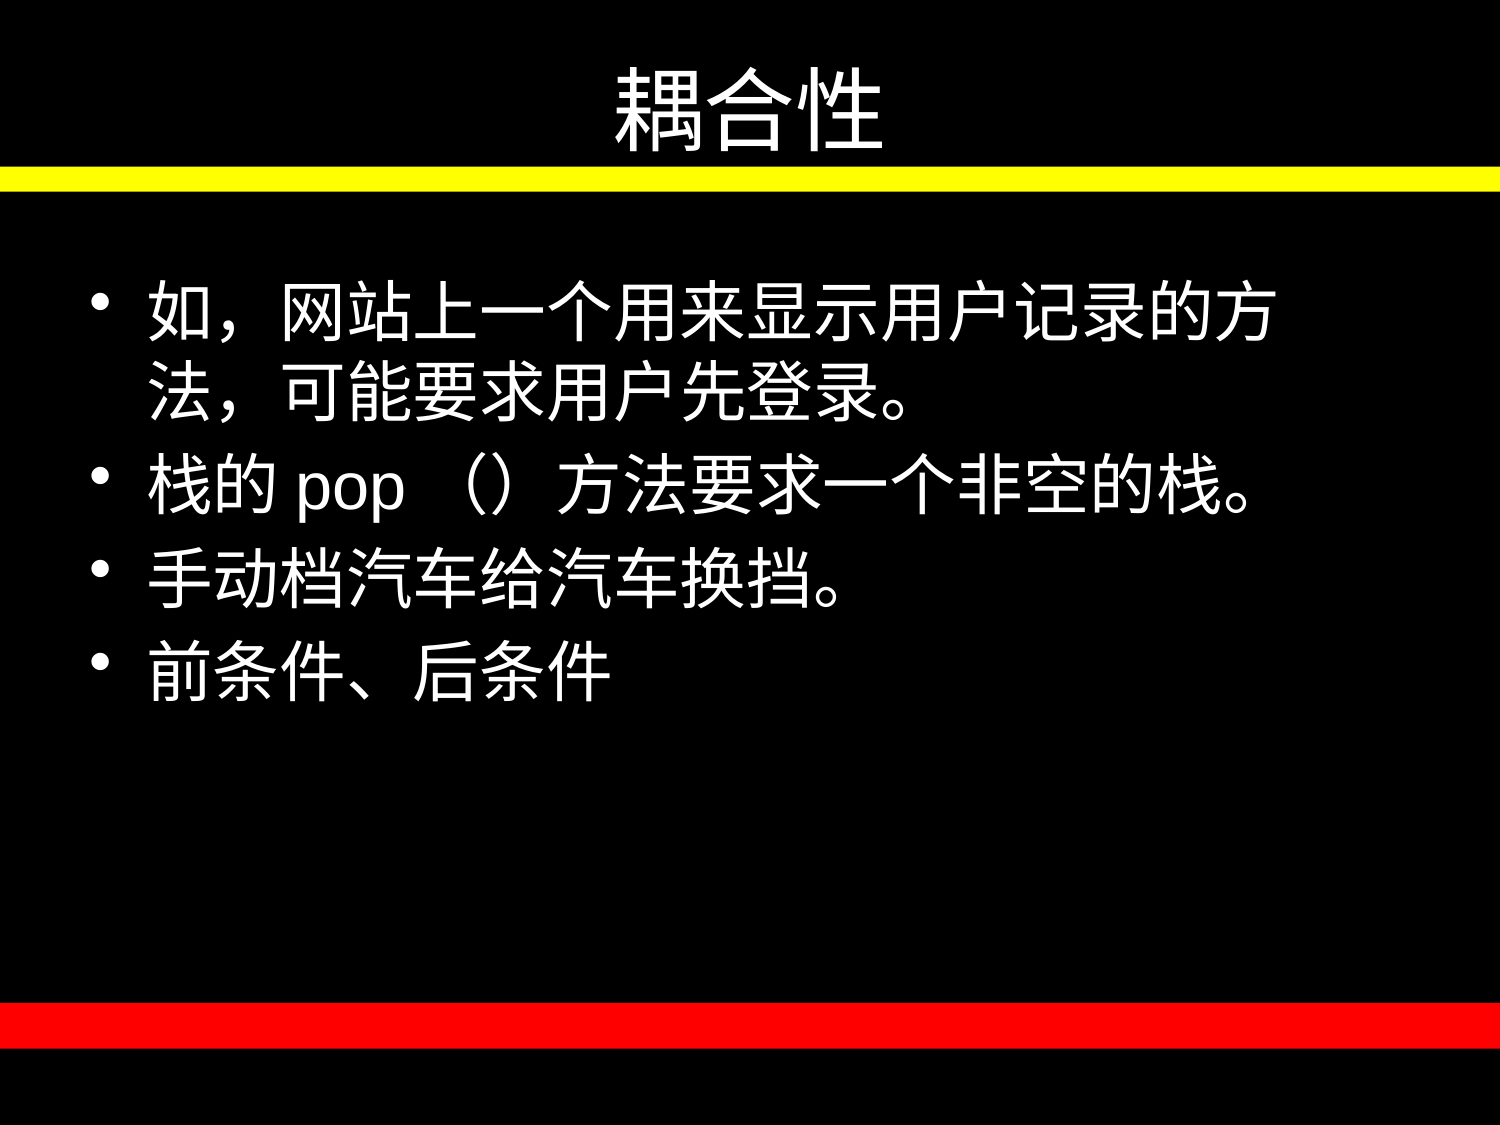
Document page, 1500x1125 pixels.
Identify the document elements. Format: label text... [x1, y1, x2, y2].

title 耦合性 [75, 45, 1425, 233]
list 如，网站上一个用来显示用户记录的方法，可能要求用户先登录。 栈的pop（）方法要求一个非空的栈。 手动档汽车给汽车换挡。 前条件、后条件 [75, 262, 1425, 1005]
